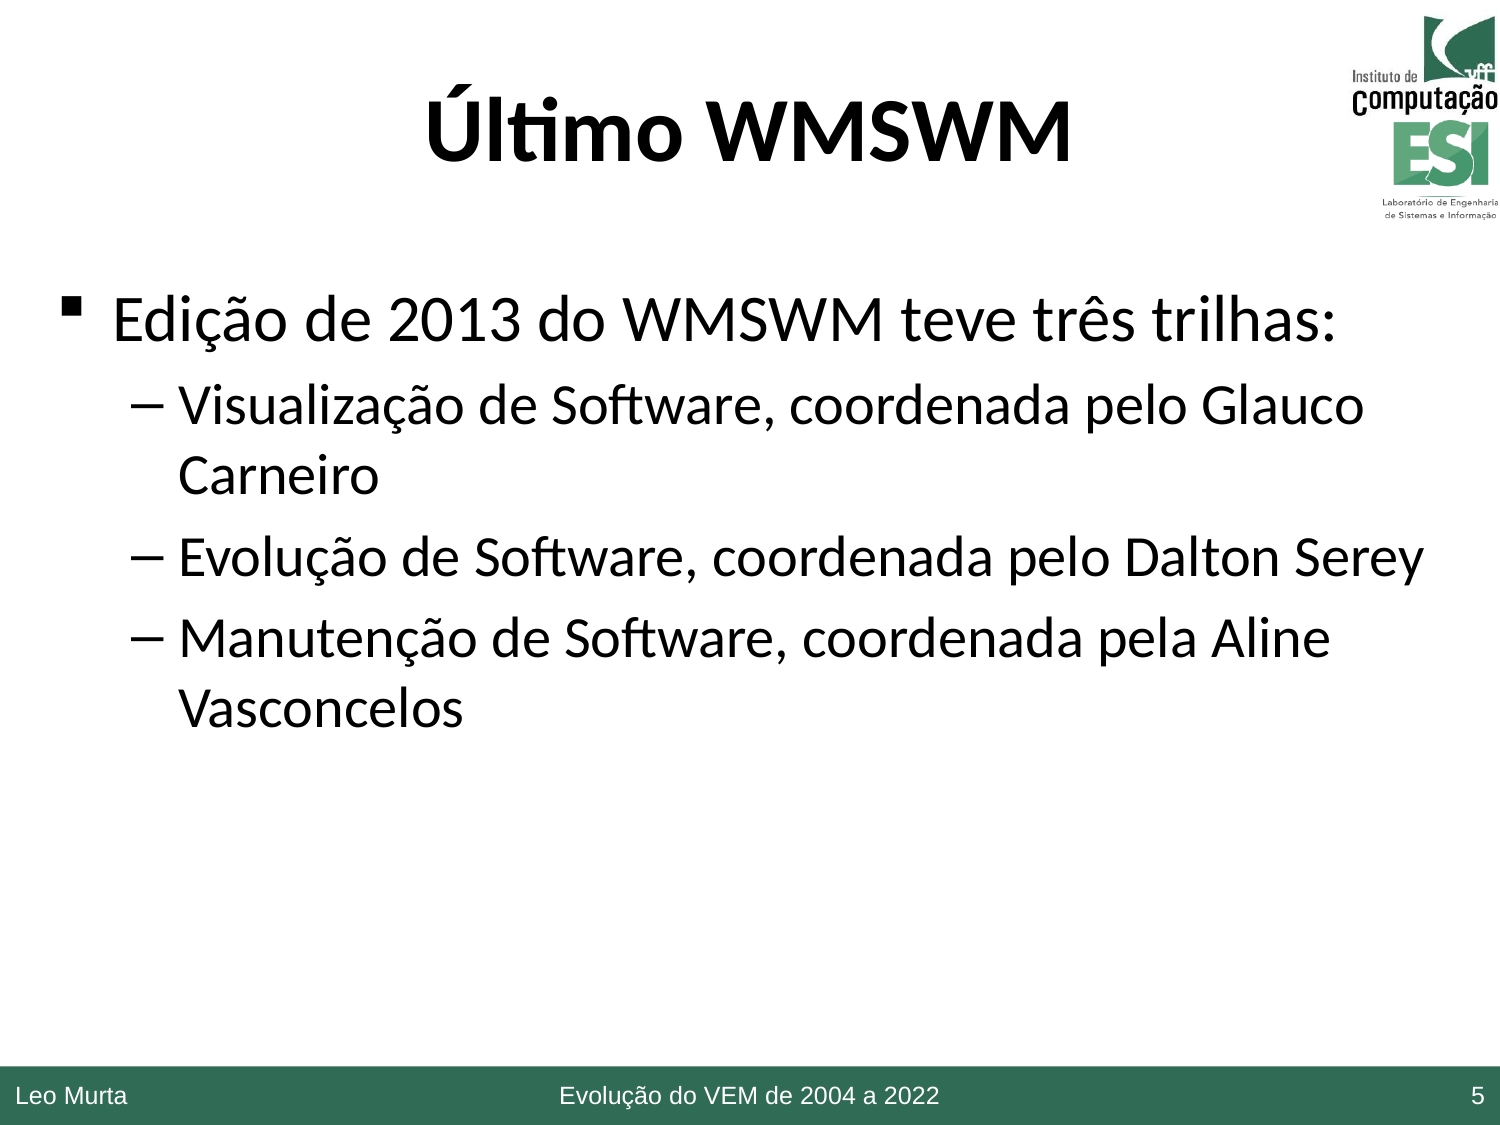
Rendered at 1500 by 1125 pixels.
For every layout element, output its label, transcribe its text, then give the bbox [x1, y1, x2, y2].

title Último WMSWM [150, 30, 1350, 219]
picture [1383, 120, 1498, 220]
slide_number 5 [1149, 1065, 1500, 1125]
footer Evolução do VEM de 2004 a 2022 [512, 1065, 988, 1125]
slide_number Leo Murta [0, 1065, 350, 1125]
list Edição de 2013 do WMSWM teve três trilhas: Visualização de Software, coordenada pelo Glauco Carneiro Evolução de Software, coordenada pelo Dalton Serey Manutenção de Software, coordenada pela Aline Vasconcelos [41, 267, 1459, 1024]
